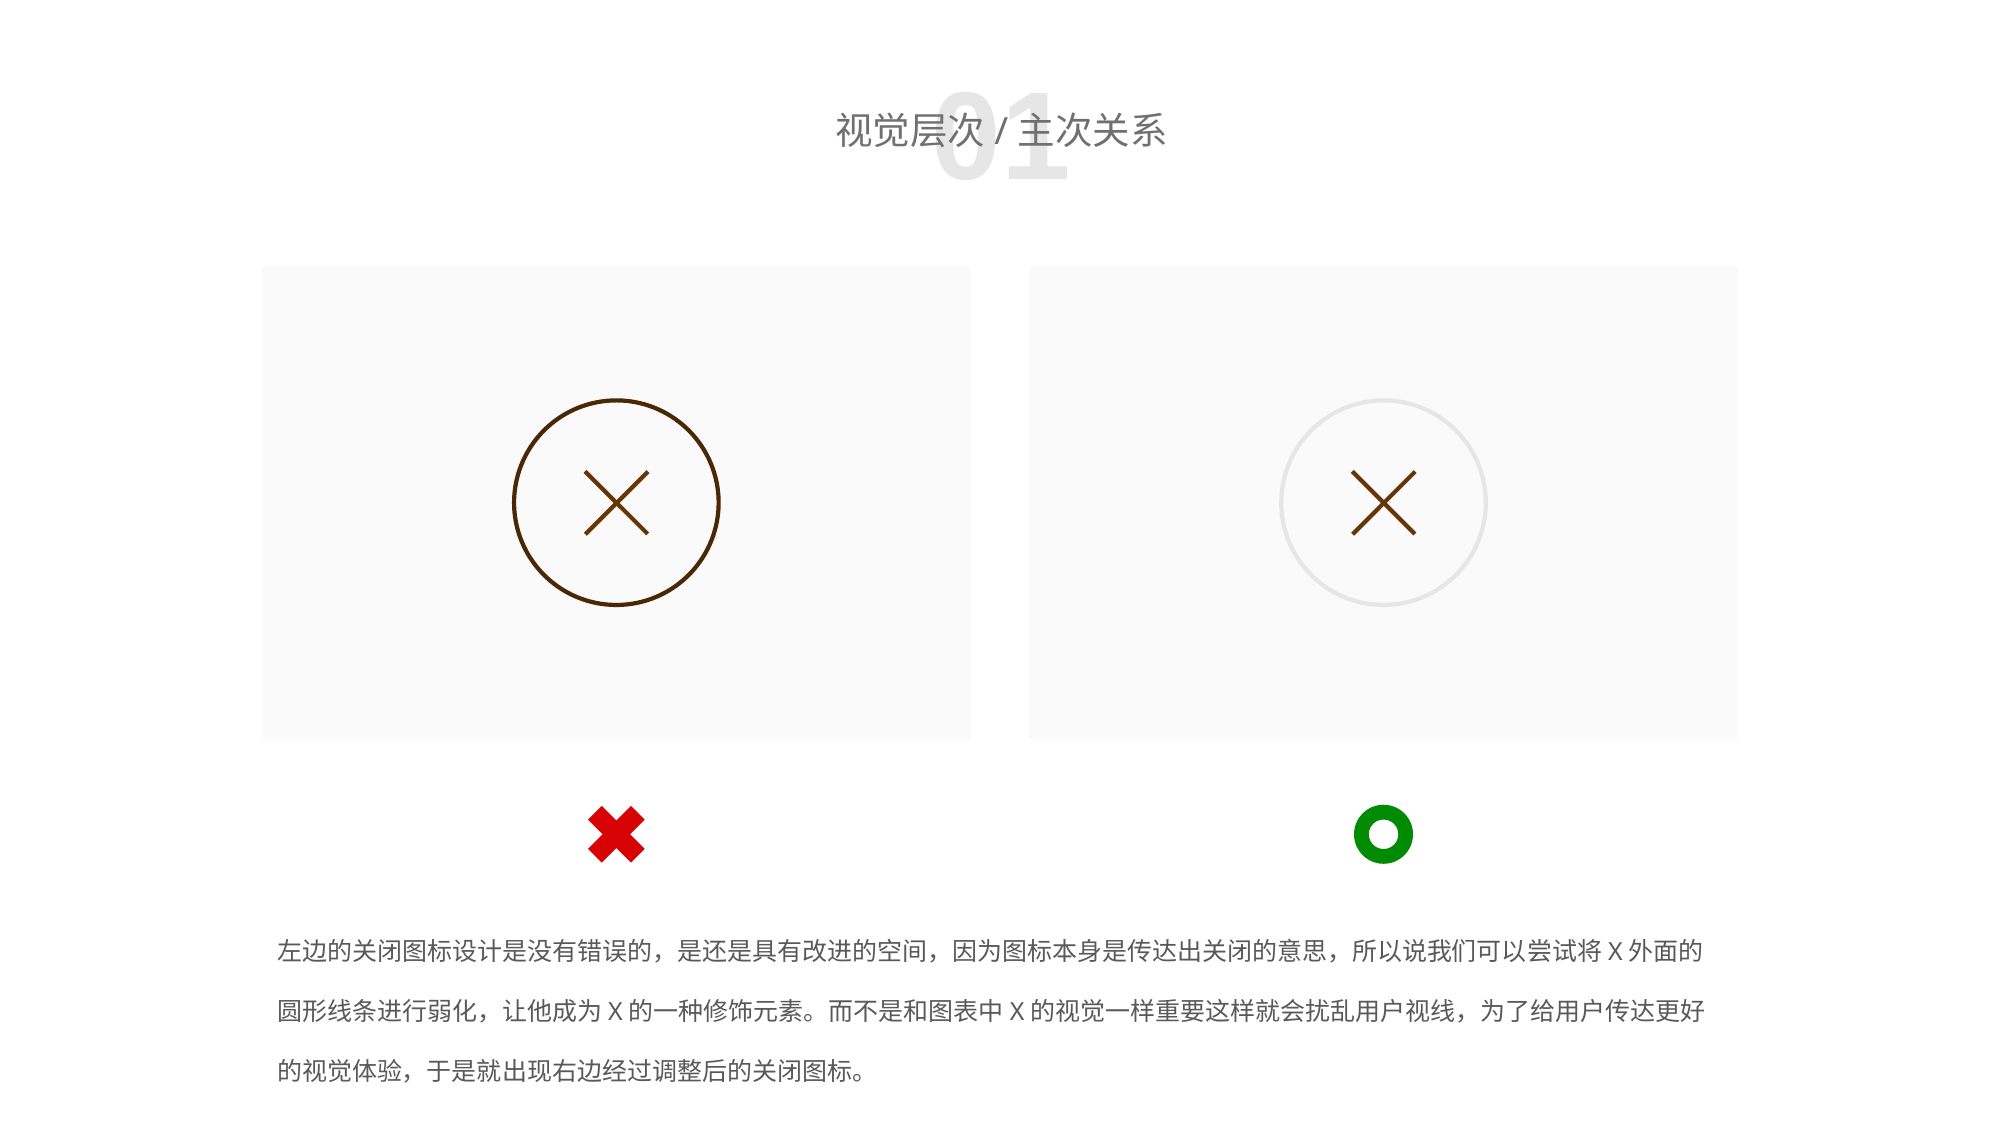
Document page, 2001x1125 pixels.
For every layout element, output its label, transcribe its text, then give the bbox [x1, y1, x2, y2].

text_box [1281, 400, 1486, 605]
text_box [514, 400, 719, 605]
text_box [826, 46, 1177, 214]
text_box 左边的关闭图标设计是没有错误的，是还是具有改进的空间，因为图标本身是传达出关闭的意思，所以说我们可以尝试将X外面的圆形线条进行弱化，让他成为X的一种修饰元素。而不是和图表中X的视觉一样重要这样就会扰乱用户视线，为了给用户传达更好的视觉体验，于是就出现右边经过调整后的关闭图标。 [262, 898, 1738, 1094]
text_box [262, 266, 1738, 876]
